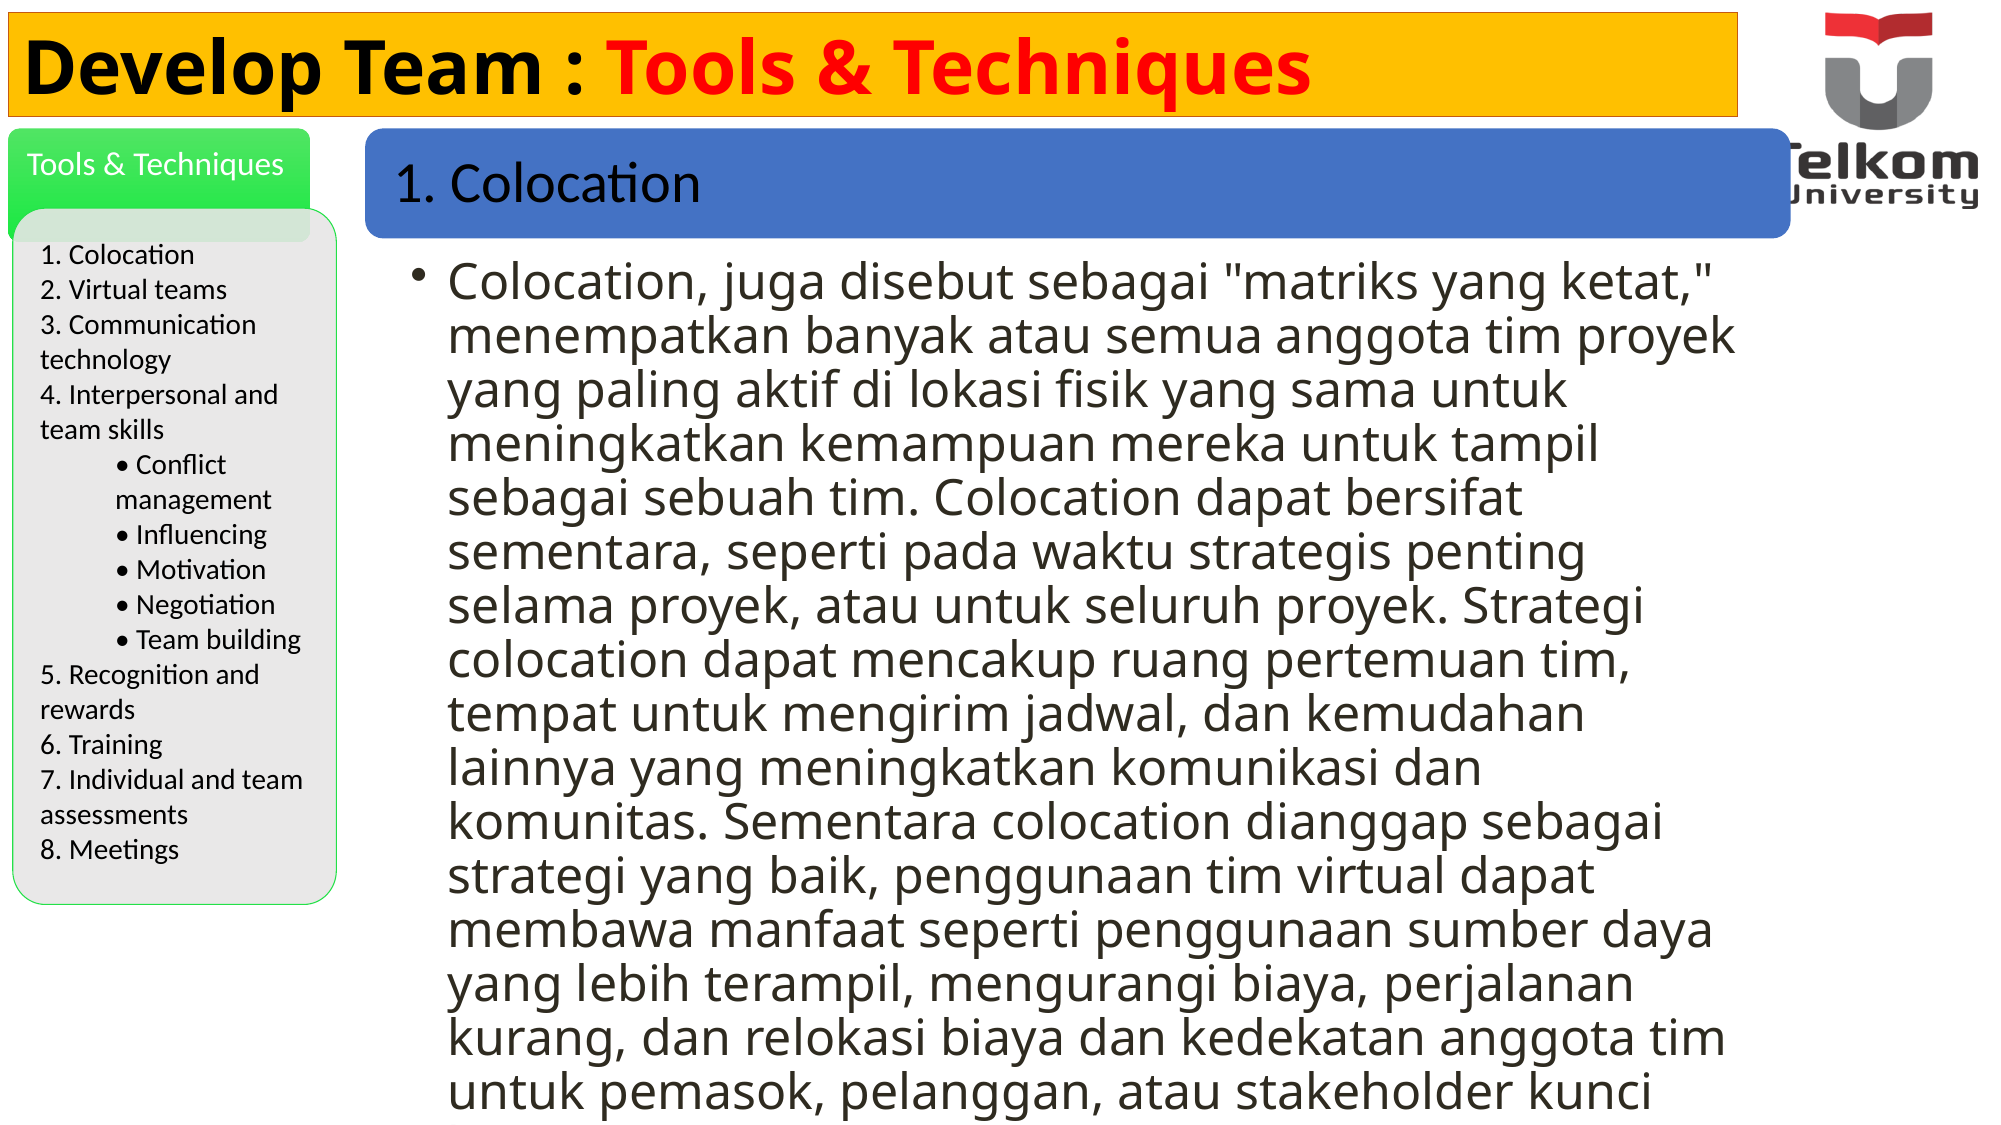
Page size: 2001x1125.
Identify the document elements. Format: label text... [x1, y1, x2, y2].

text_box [8, 128, 337, 905]
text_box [365, 128, 1791, 1063]
text_box Develop Team : Tools & Techniques [8, 12, 1738, 117]
picture [1764, 12, 1978, 209]
